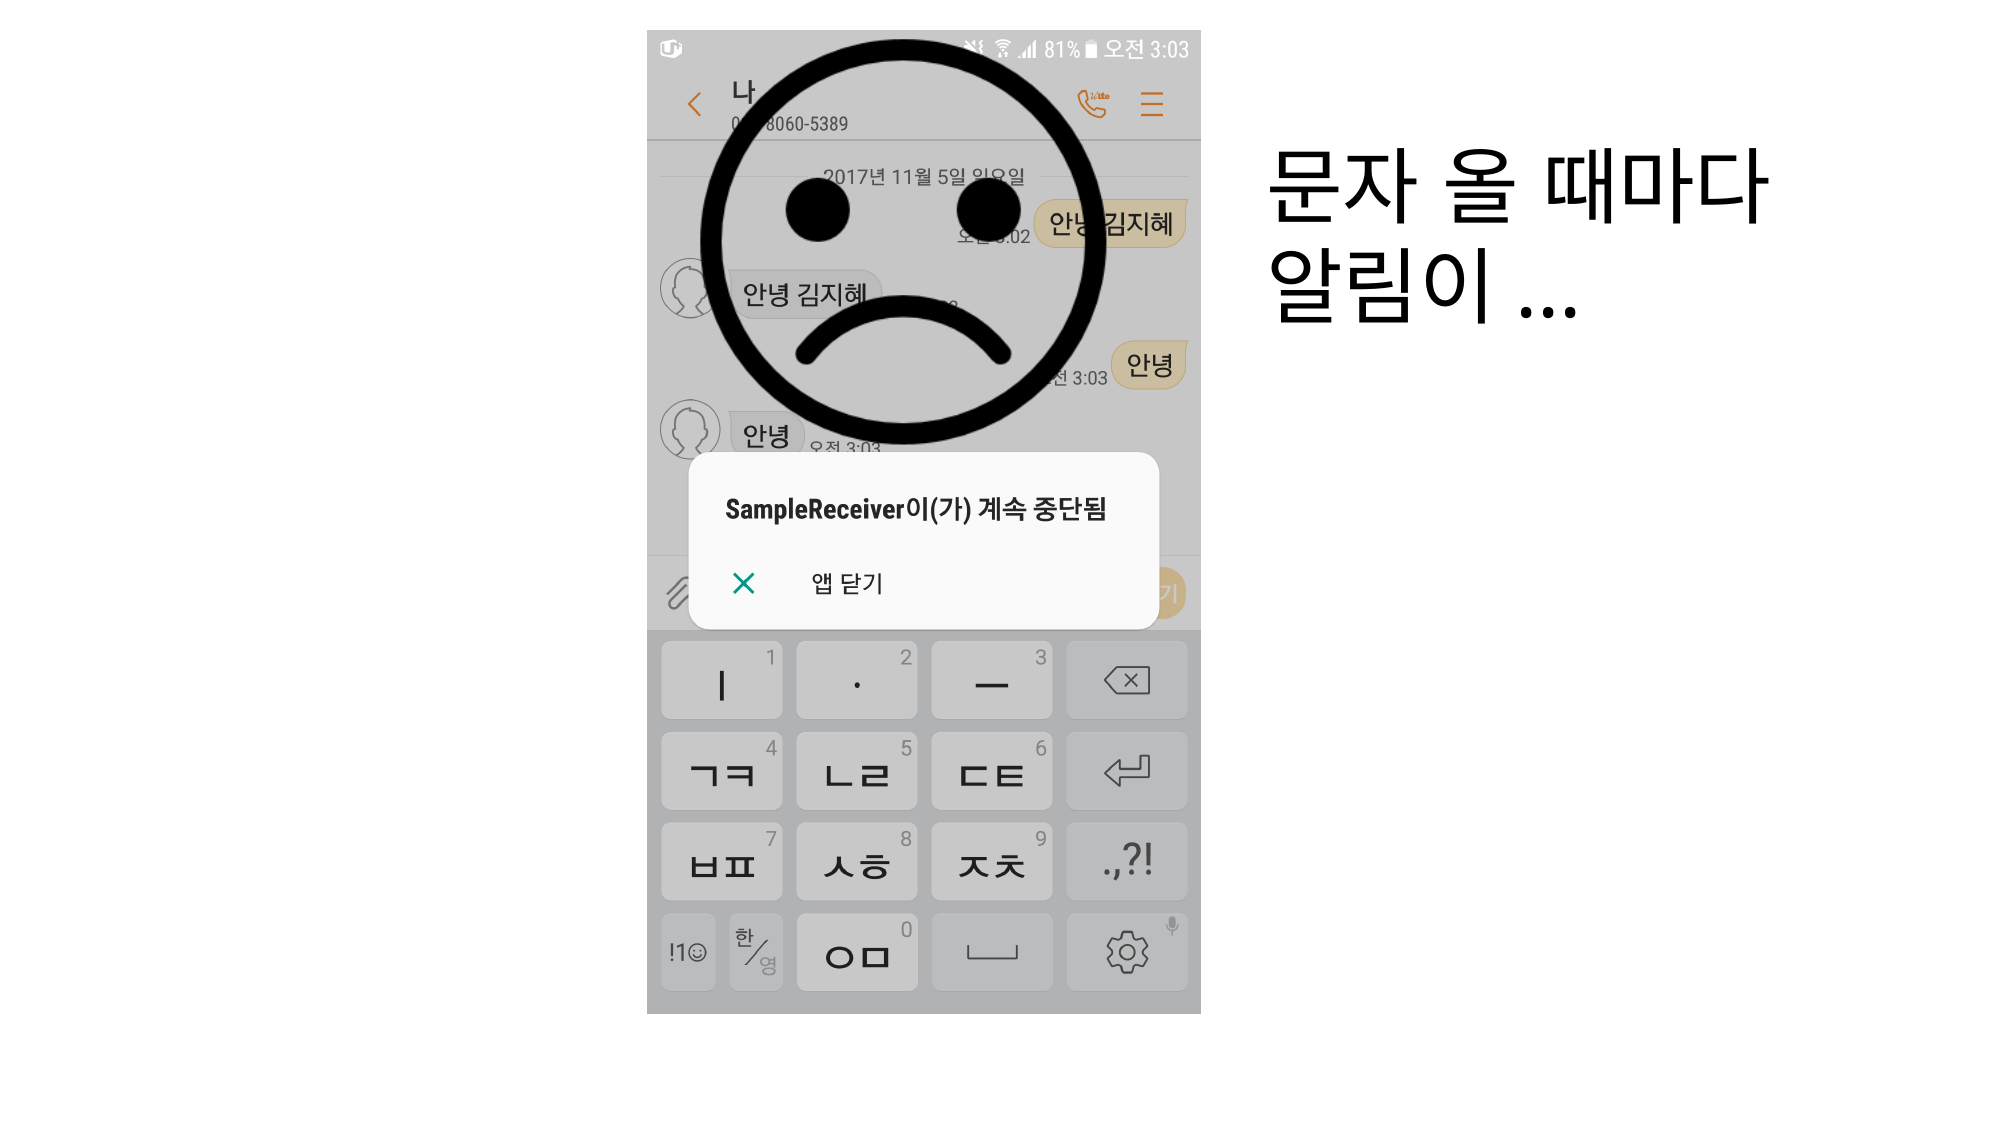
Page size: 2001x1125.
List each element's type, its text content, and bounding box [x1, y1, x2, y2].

picture [647, 0, 1160, 498]
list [647, 30, 1201, 1014]
text_box 문자 올 때마다 알림이... [1251, 126, 1899, 342]
